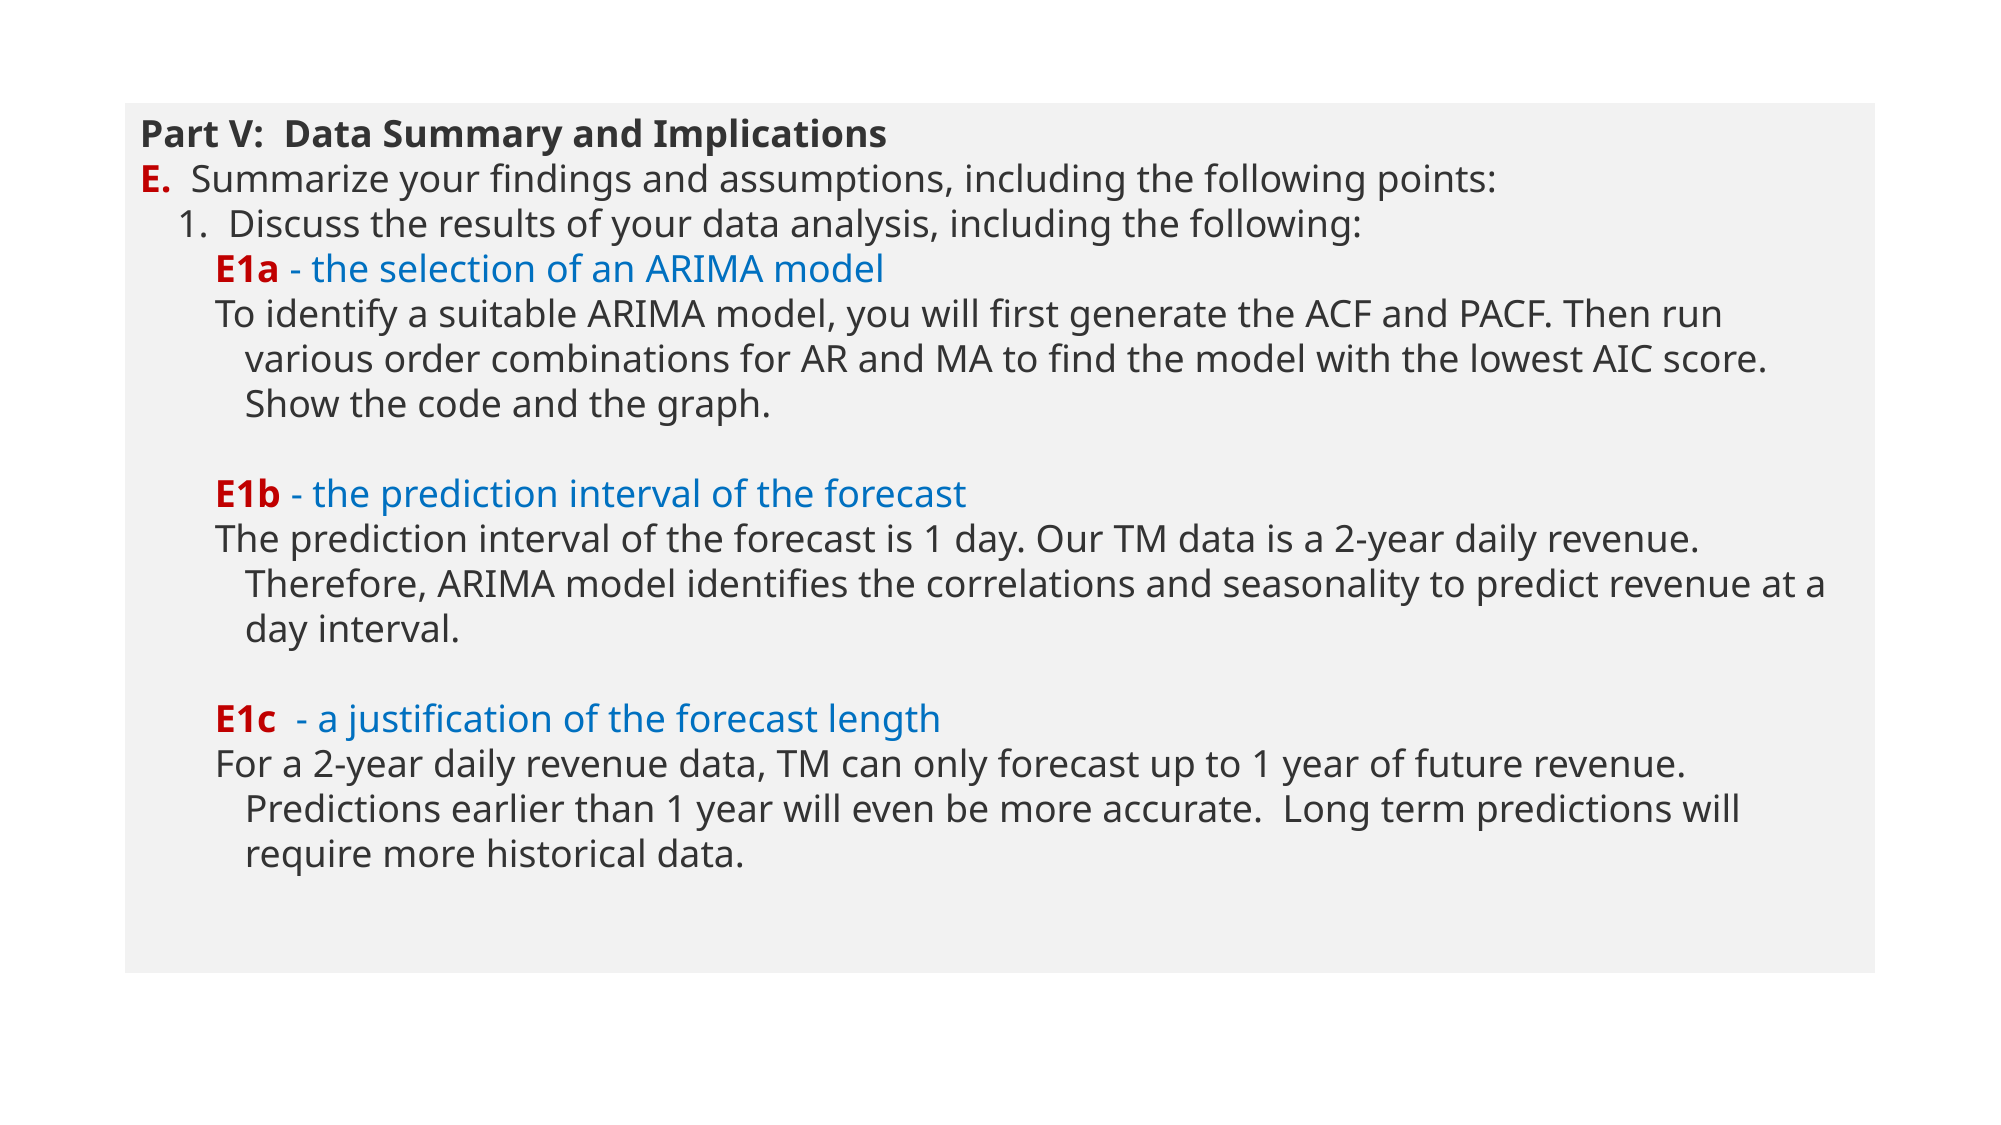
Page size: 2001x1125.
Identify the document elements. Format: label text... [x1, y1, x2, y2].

text_box Part V: Data Summary and Implications E. Summarize your findings and assumptions, including the following points: 1. Discuss the results of your data analysis, including the following: E1a - the selection of an ARIMA model To identify a suitable ARIMA model, you will first generate the ACF and PACF. Then run various order combinations for AR and MA to find the model with the lowest AIC score. Show the code and the graph. E1b - the prediction interval of the forecast The prediction interval of the forecast is 1 day. Our TM data is a 2-year daily revenue. Therefore, ARIMA model identifies the correlations and seasonality to predict revenue at a day interval. E1c - a justification of the forecast length For a 2-year daily revenue data, TM can only forecast up to 1 year of future revenue. Predictions earlier than 1 year will even be more accurate. Long term predictions will require more historical data. [125, 103, 1875, 973]
